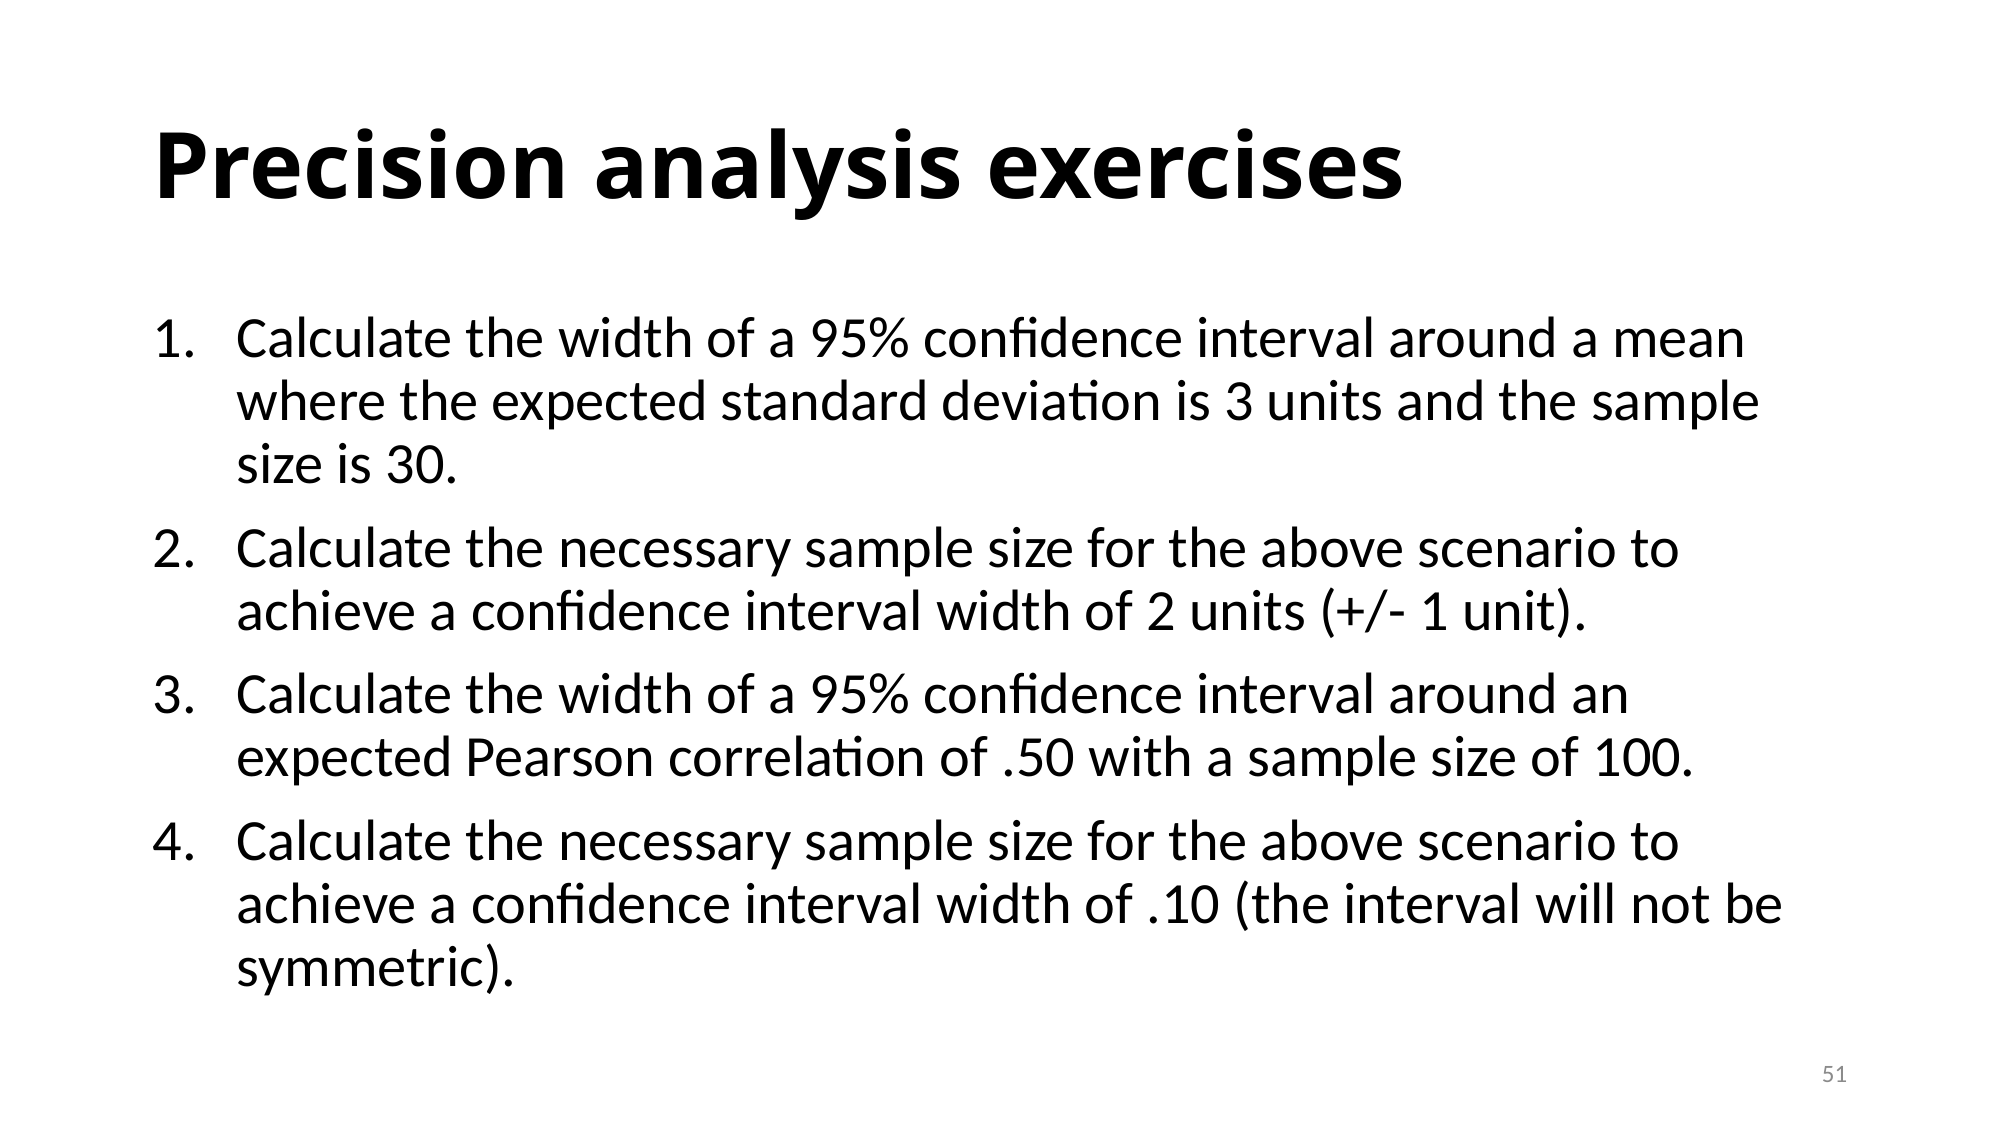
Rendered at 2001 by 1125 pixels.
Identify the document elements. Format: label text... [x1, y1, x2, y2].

slide_number 51 [1412, 1042, 1863, 1103]
list Calculate the width of a 95% confidence interval around a mean where the expected standard deviation is 3 units and the sample size is 30. Calculate the necessary sample size for the above scenario to achieve a confidence interval width of 2 units (+/- 1 unit). Calculate the width of a 95% confidence interval around an expected Pearson correlation of .50 with a sample size of 100. Calculate the necessary sample size for the above scenario to achieve a confidence interval width of .10 (the interval will not be symmetric). [137, 299, 1863, 1014]
title Precision analysis exercises [137, 59, 1863, 278]
